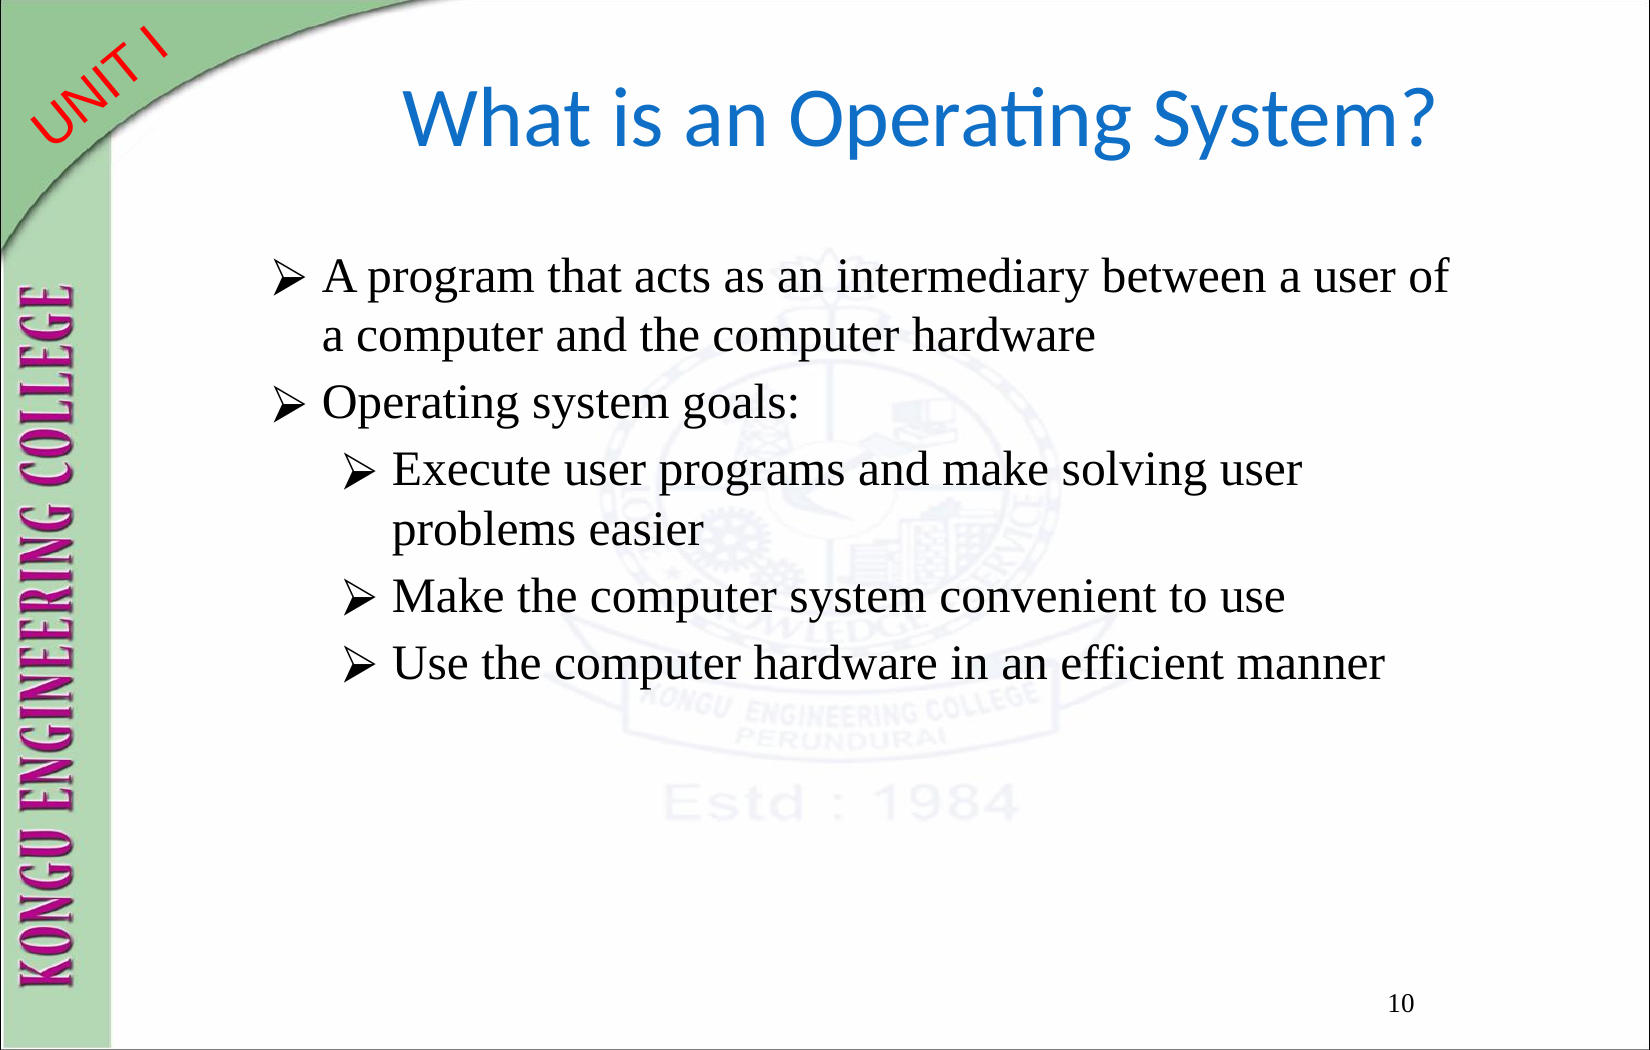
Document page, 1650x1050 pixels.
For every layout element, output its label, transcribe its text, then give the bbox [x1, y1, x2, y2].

text_box 10 [1113, 973, 1429, 1030]
list A program that acts as an intermediary between a user of a computer and the computer hardware Operating system goals: Execute user programs and make solving user problems easier Make the computer system convenient to use Use the computer hardware in an efficient manner [236, 235, 1497, 908]
title What is an Operating System? [291, 0, 1552, 164]
picture [0, 0, 1650, 1050]
